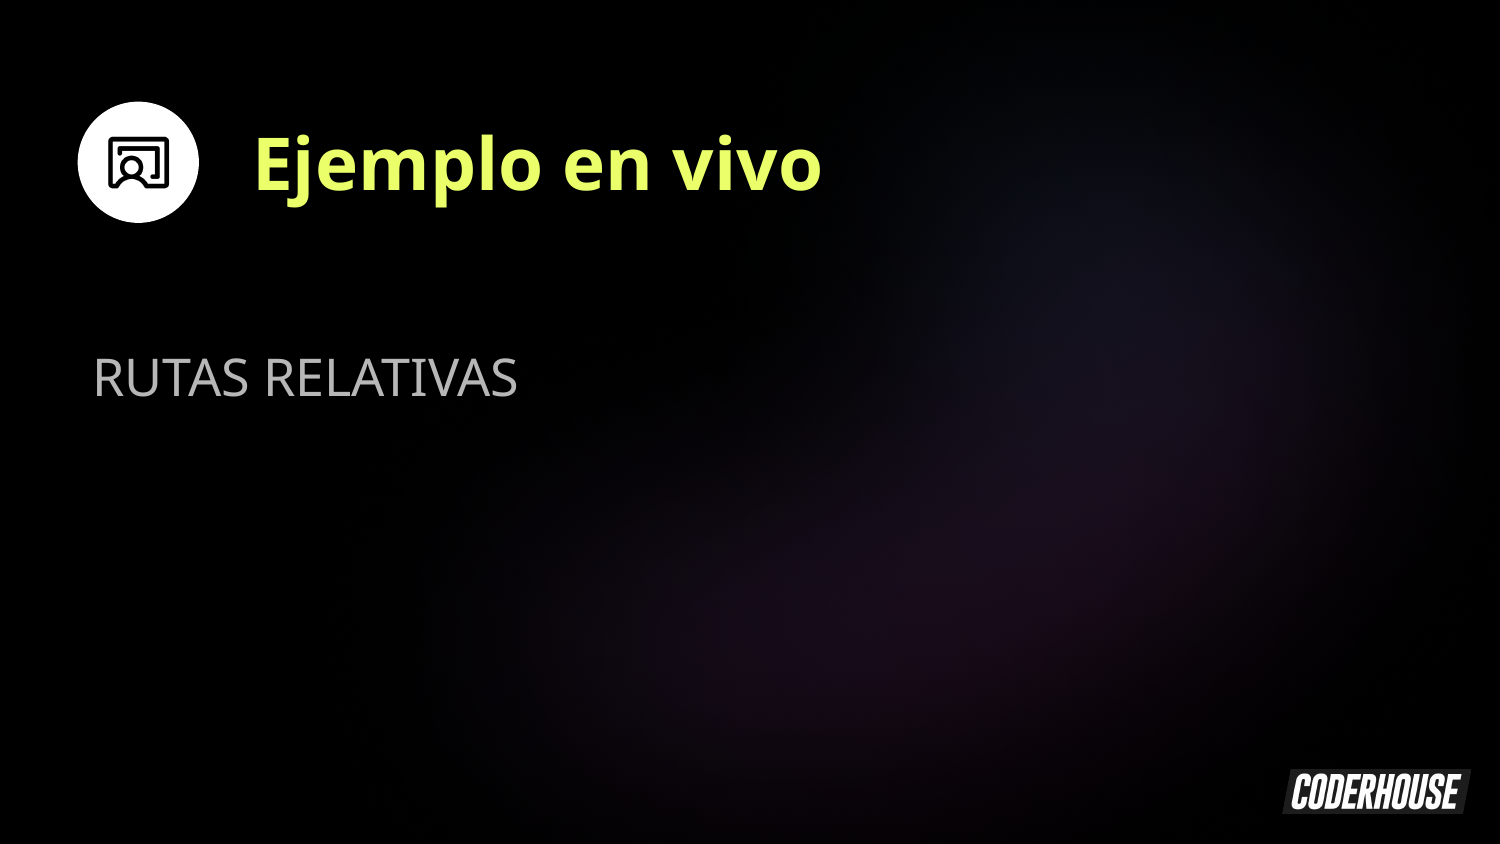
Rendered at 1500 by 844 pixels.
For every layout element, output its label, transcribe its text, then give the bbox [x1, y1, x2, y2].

picture [0, 0, 1500, 844]
text_box RUTAS RELATIVAS [77, 266, 1254, 485]
text_box Ejemplo en vivo [237, 112, 1414, 222]
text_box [77, 101, 200, 224]
